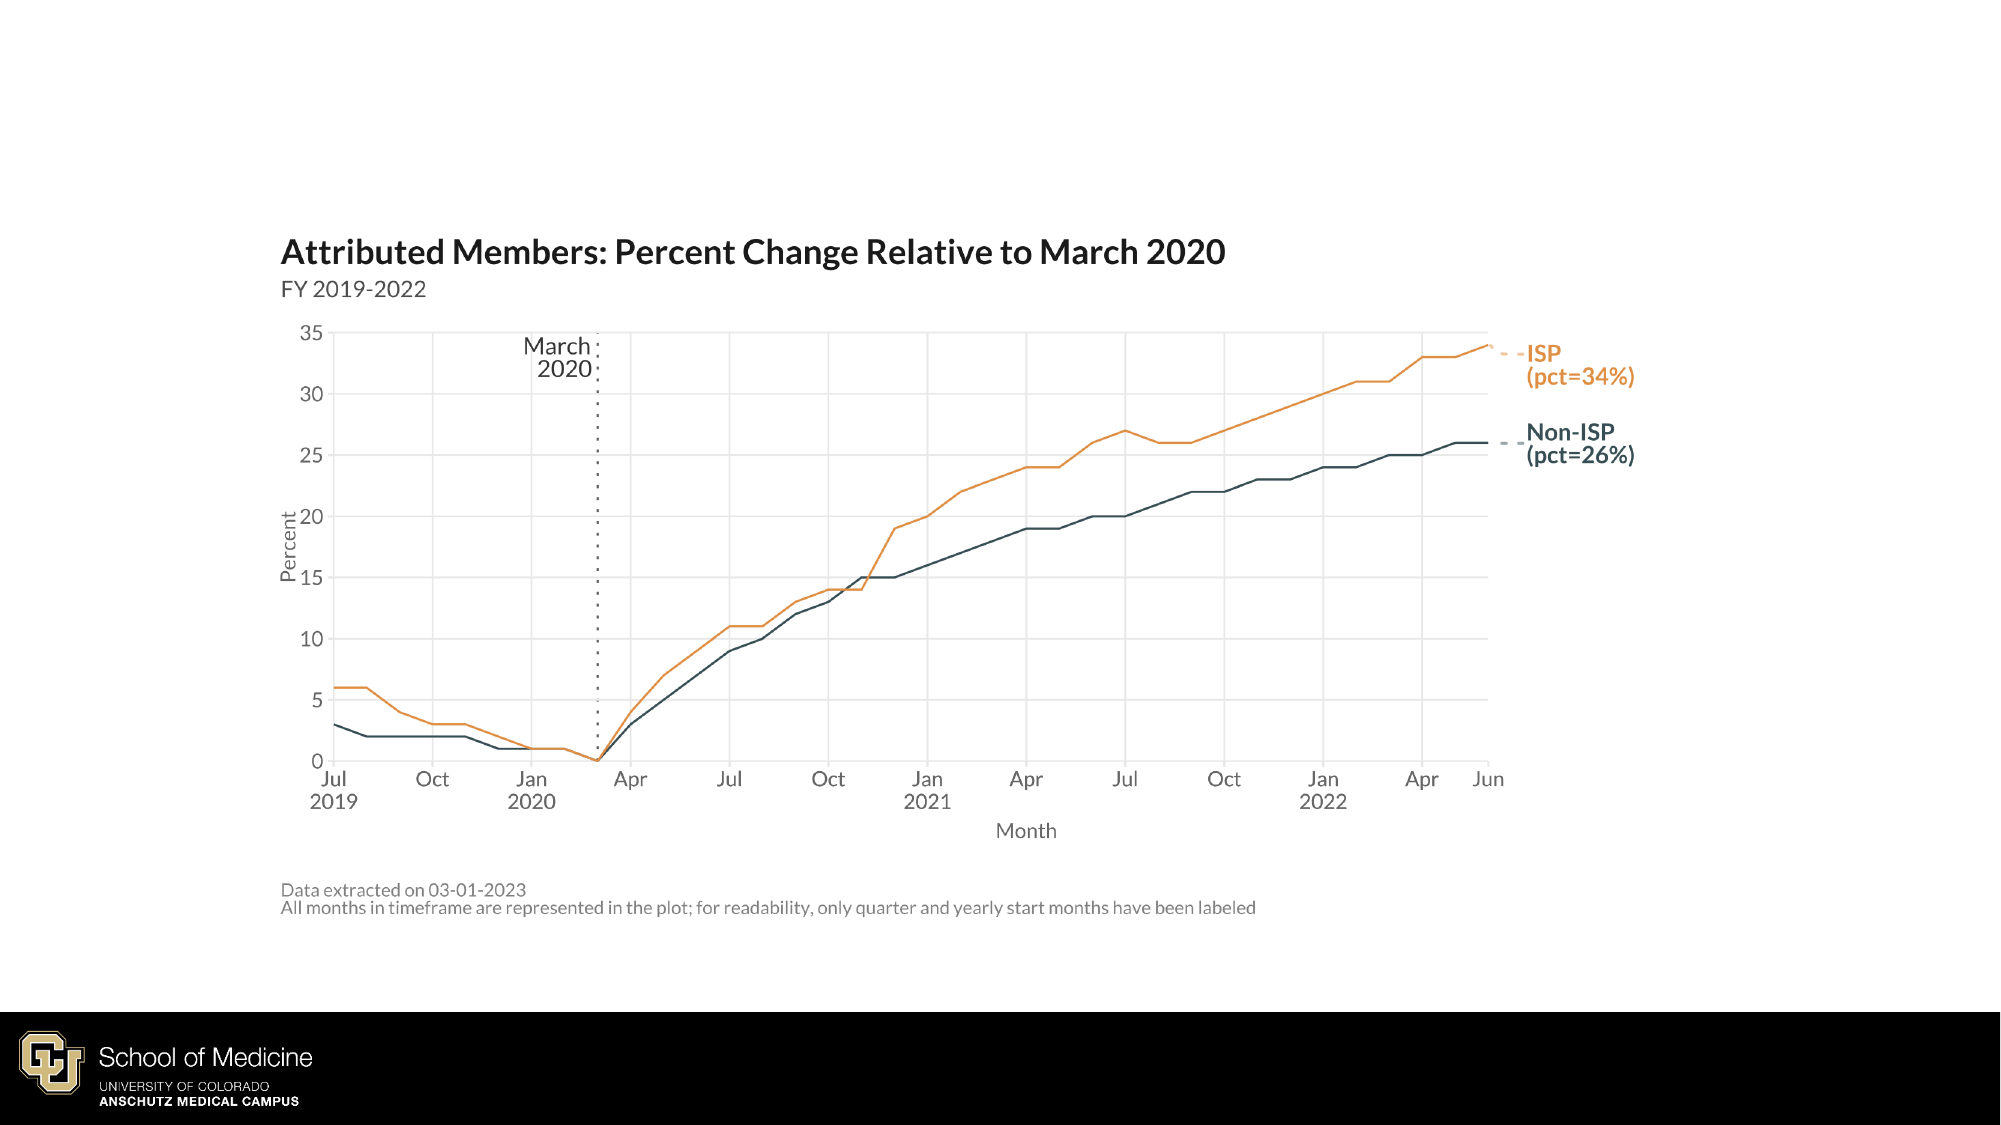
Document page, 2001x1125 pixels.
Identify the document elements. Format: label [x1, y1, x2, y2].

picture [0, 1012, 331, 1125]
picture [249, 187, 1751, 938]
